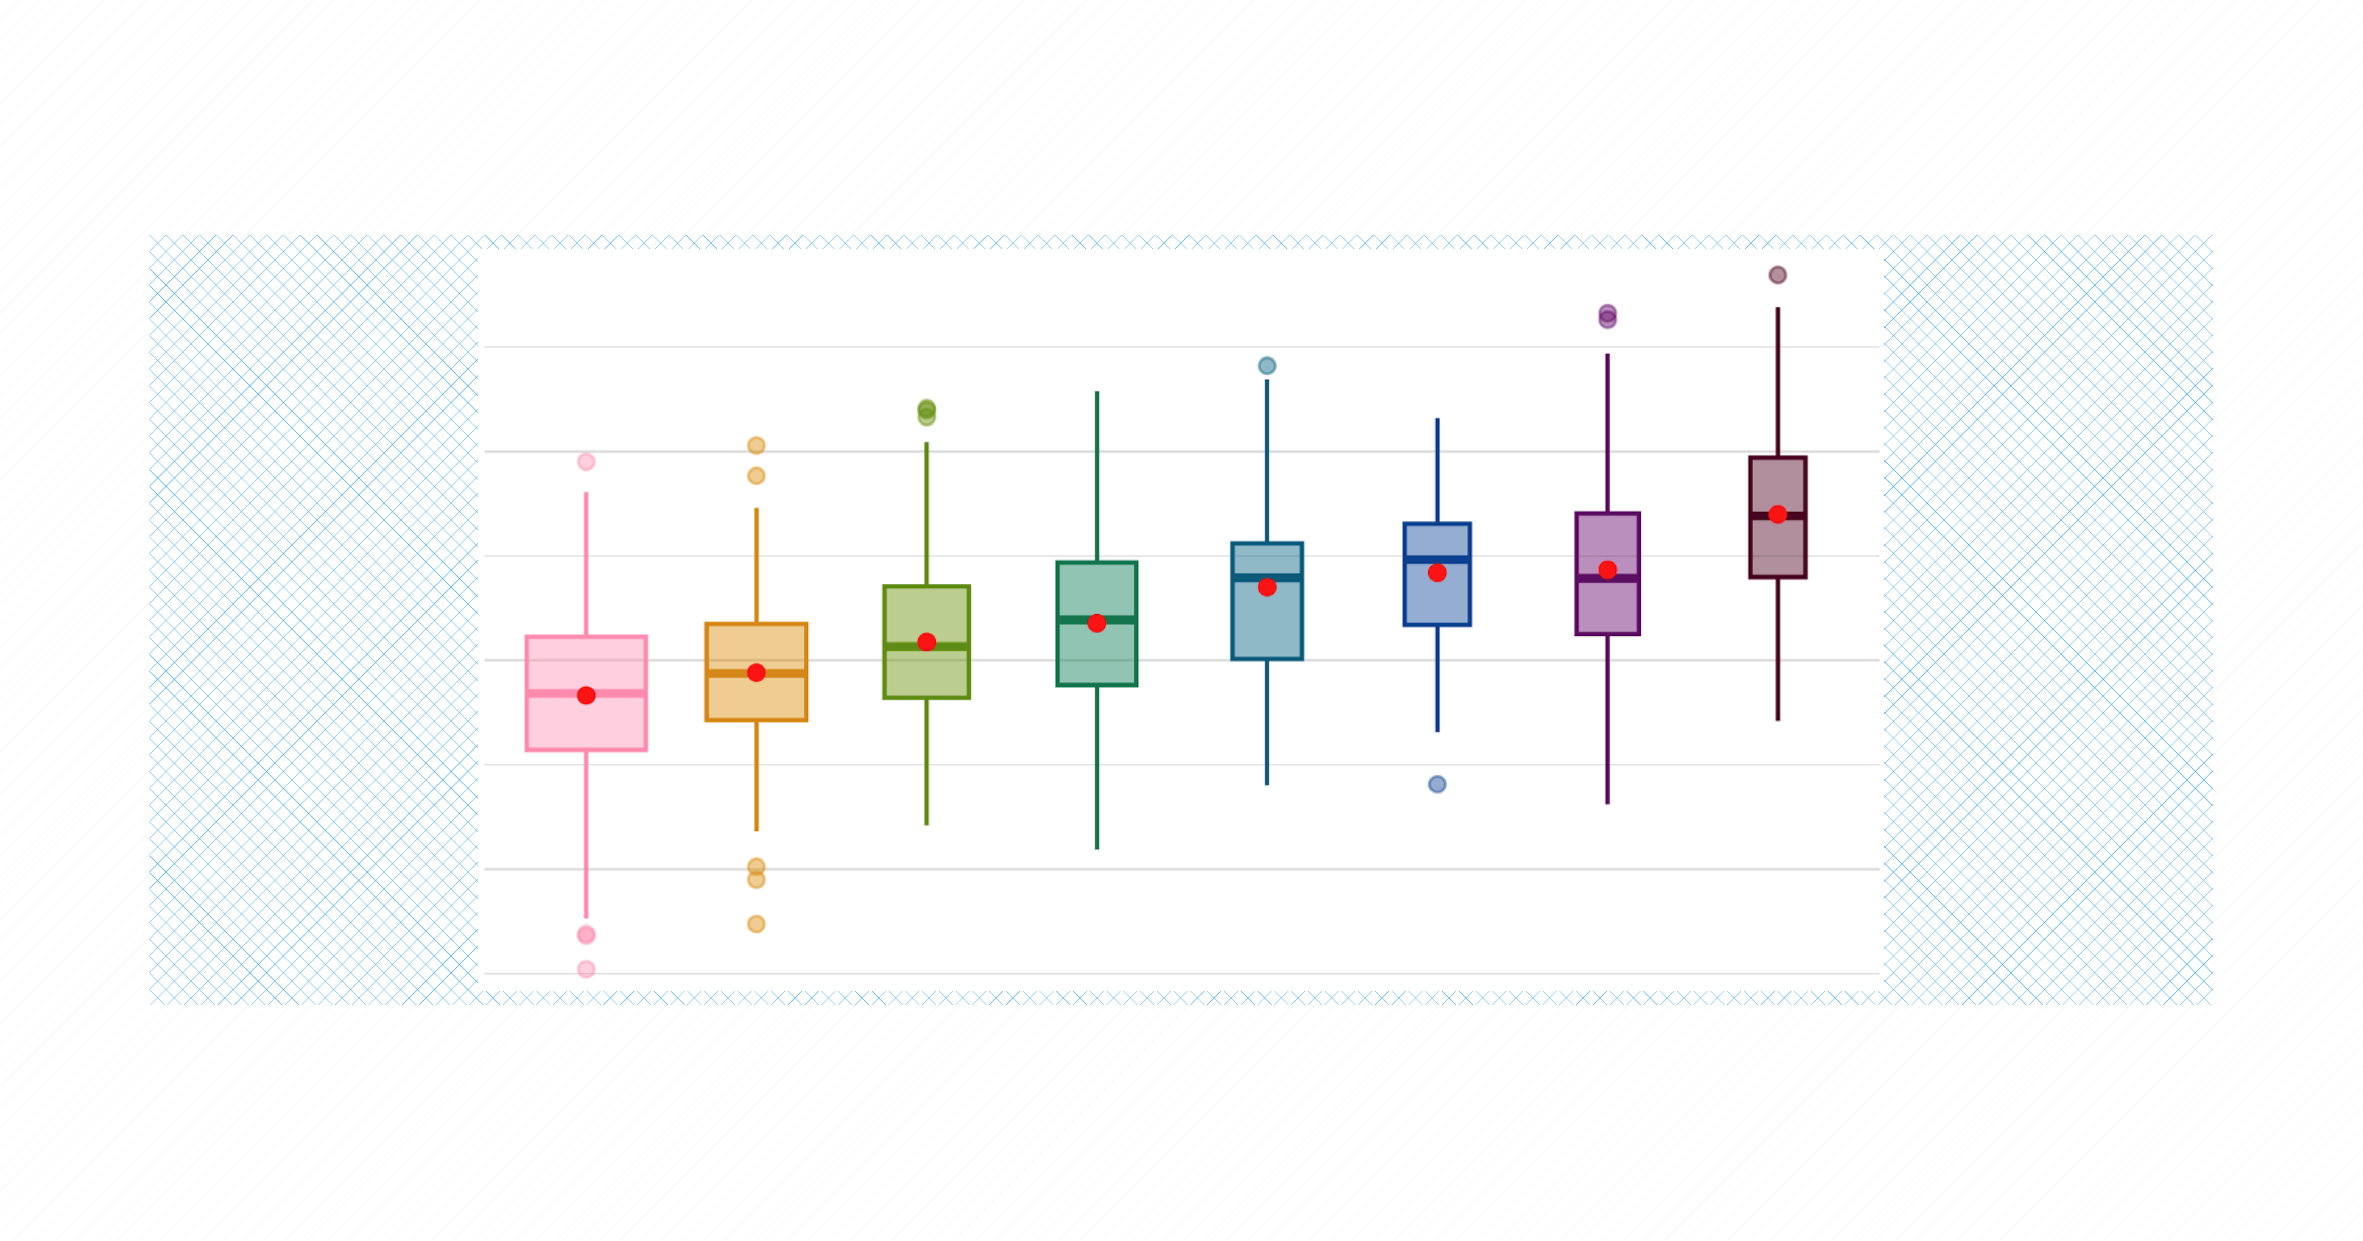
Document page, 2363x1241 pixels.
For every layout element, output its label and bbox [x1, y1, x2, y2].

picture [478, 249, 1884, 991]
text_box [149, 235, 2213, 1005]
